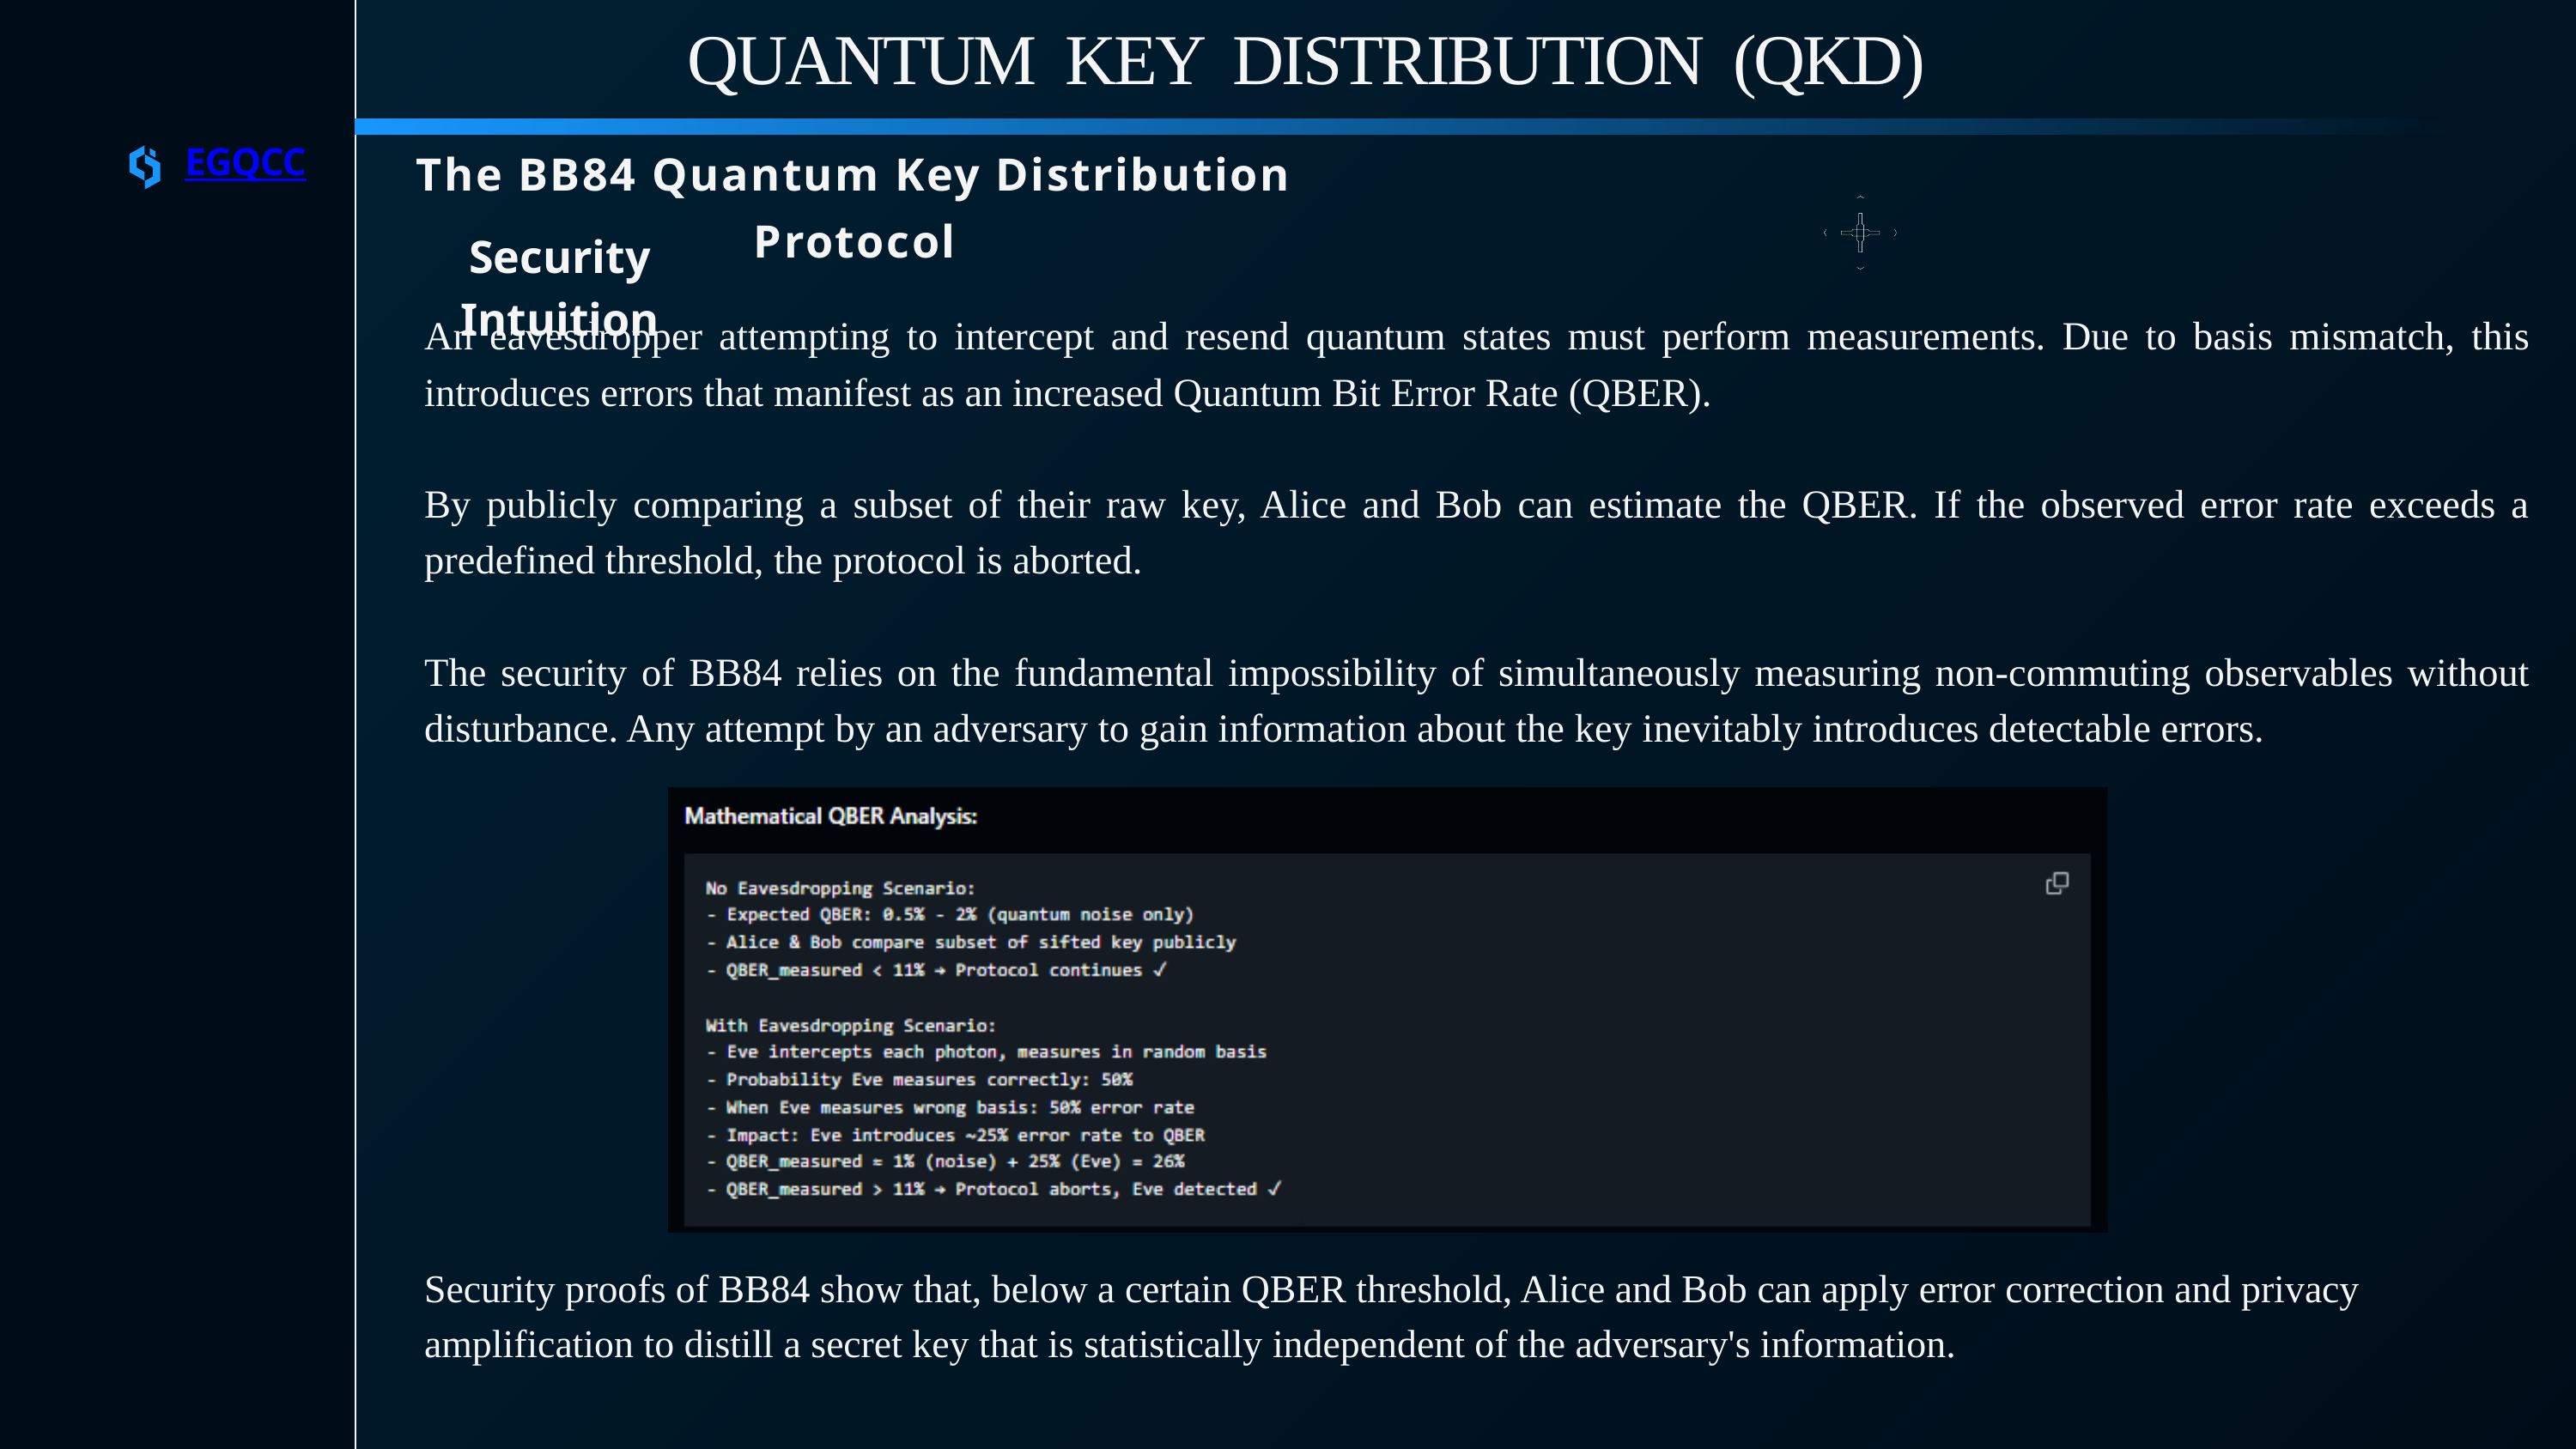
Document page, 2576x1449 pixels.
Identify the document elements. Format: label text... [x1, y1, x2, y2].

text_box Security Intuition [390, 220, 730, 345]
text_box An eavesdropper attempting to intercept and resend quantum states must perform measurements. Due to basis mismatch, this introduces errors that manifest as an increased Quantum Bit Error Rate (QBER). By publicly comparing a subset of their raw key, Alice and Bob can estimate the QBER. If the observed error rate exceeds a predefined threshold, the protocol is aborted. The security of BB84 relies on the fundamental impossibility of simultaneously measuring non-commuting observables without disturbance. Any attempt by an adversary to gain information about the key inevitably introduces detectable errors. [424, 301, 2532, 782]
text_box The BB84 Quantum Key Distribution Protocol [362, 144, 1388, 268]
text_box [355, 118, 2465, 135]
text_box QUANTUM KEY DISTRIBUTION (QKD) [687, 45, 2089, 100]
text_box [0, 0, 356, 1449]
text_box Security proofs of BB84 show that, below a certain QBER threshold, Alice and Bob can apply error correction and privacy amplification to distill a secret key that is statistically independent of the adversary's information. [424, 1255, 2532, 1366]
text_box [1824, 196, 1897, 270]
text_box [668, 787, 2108, 1233]
